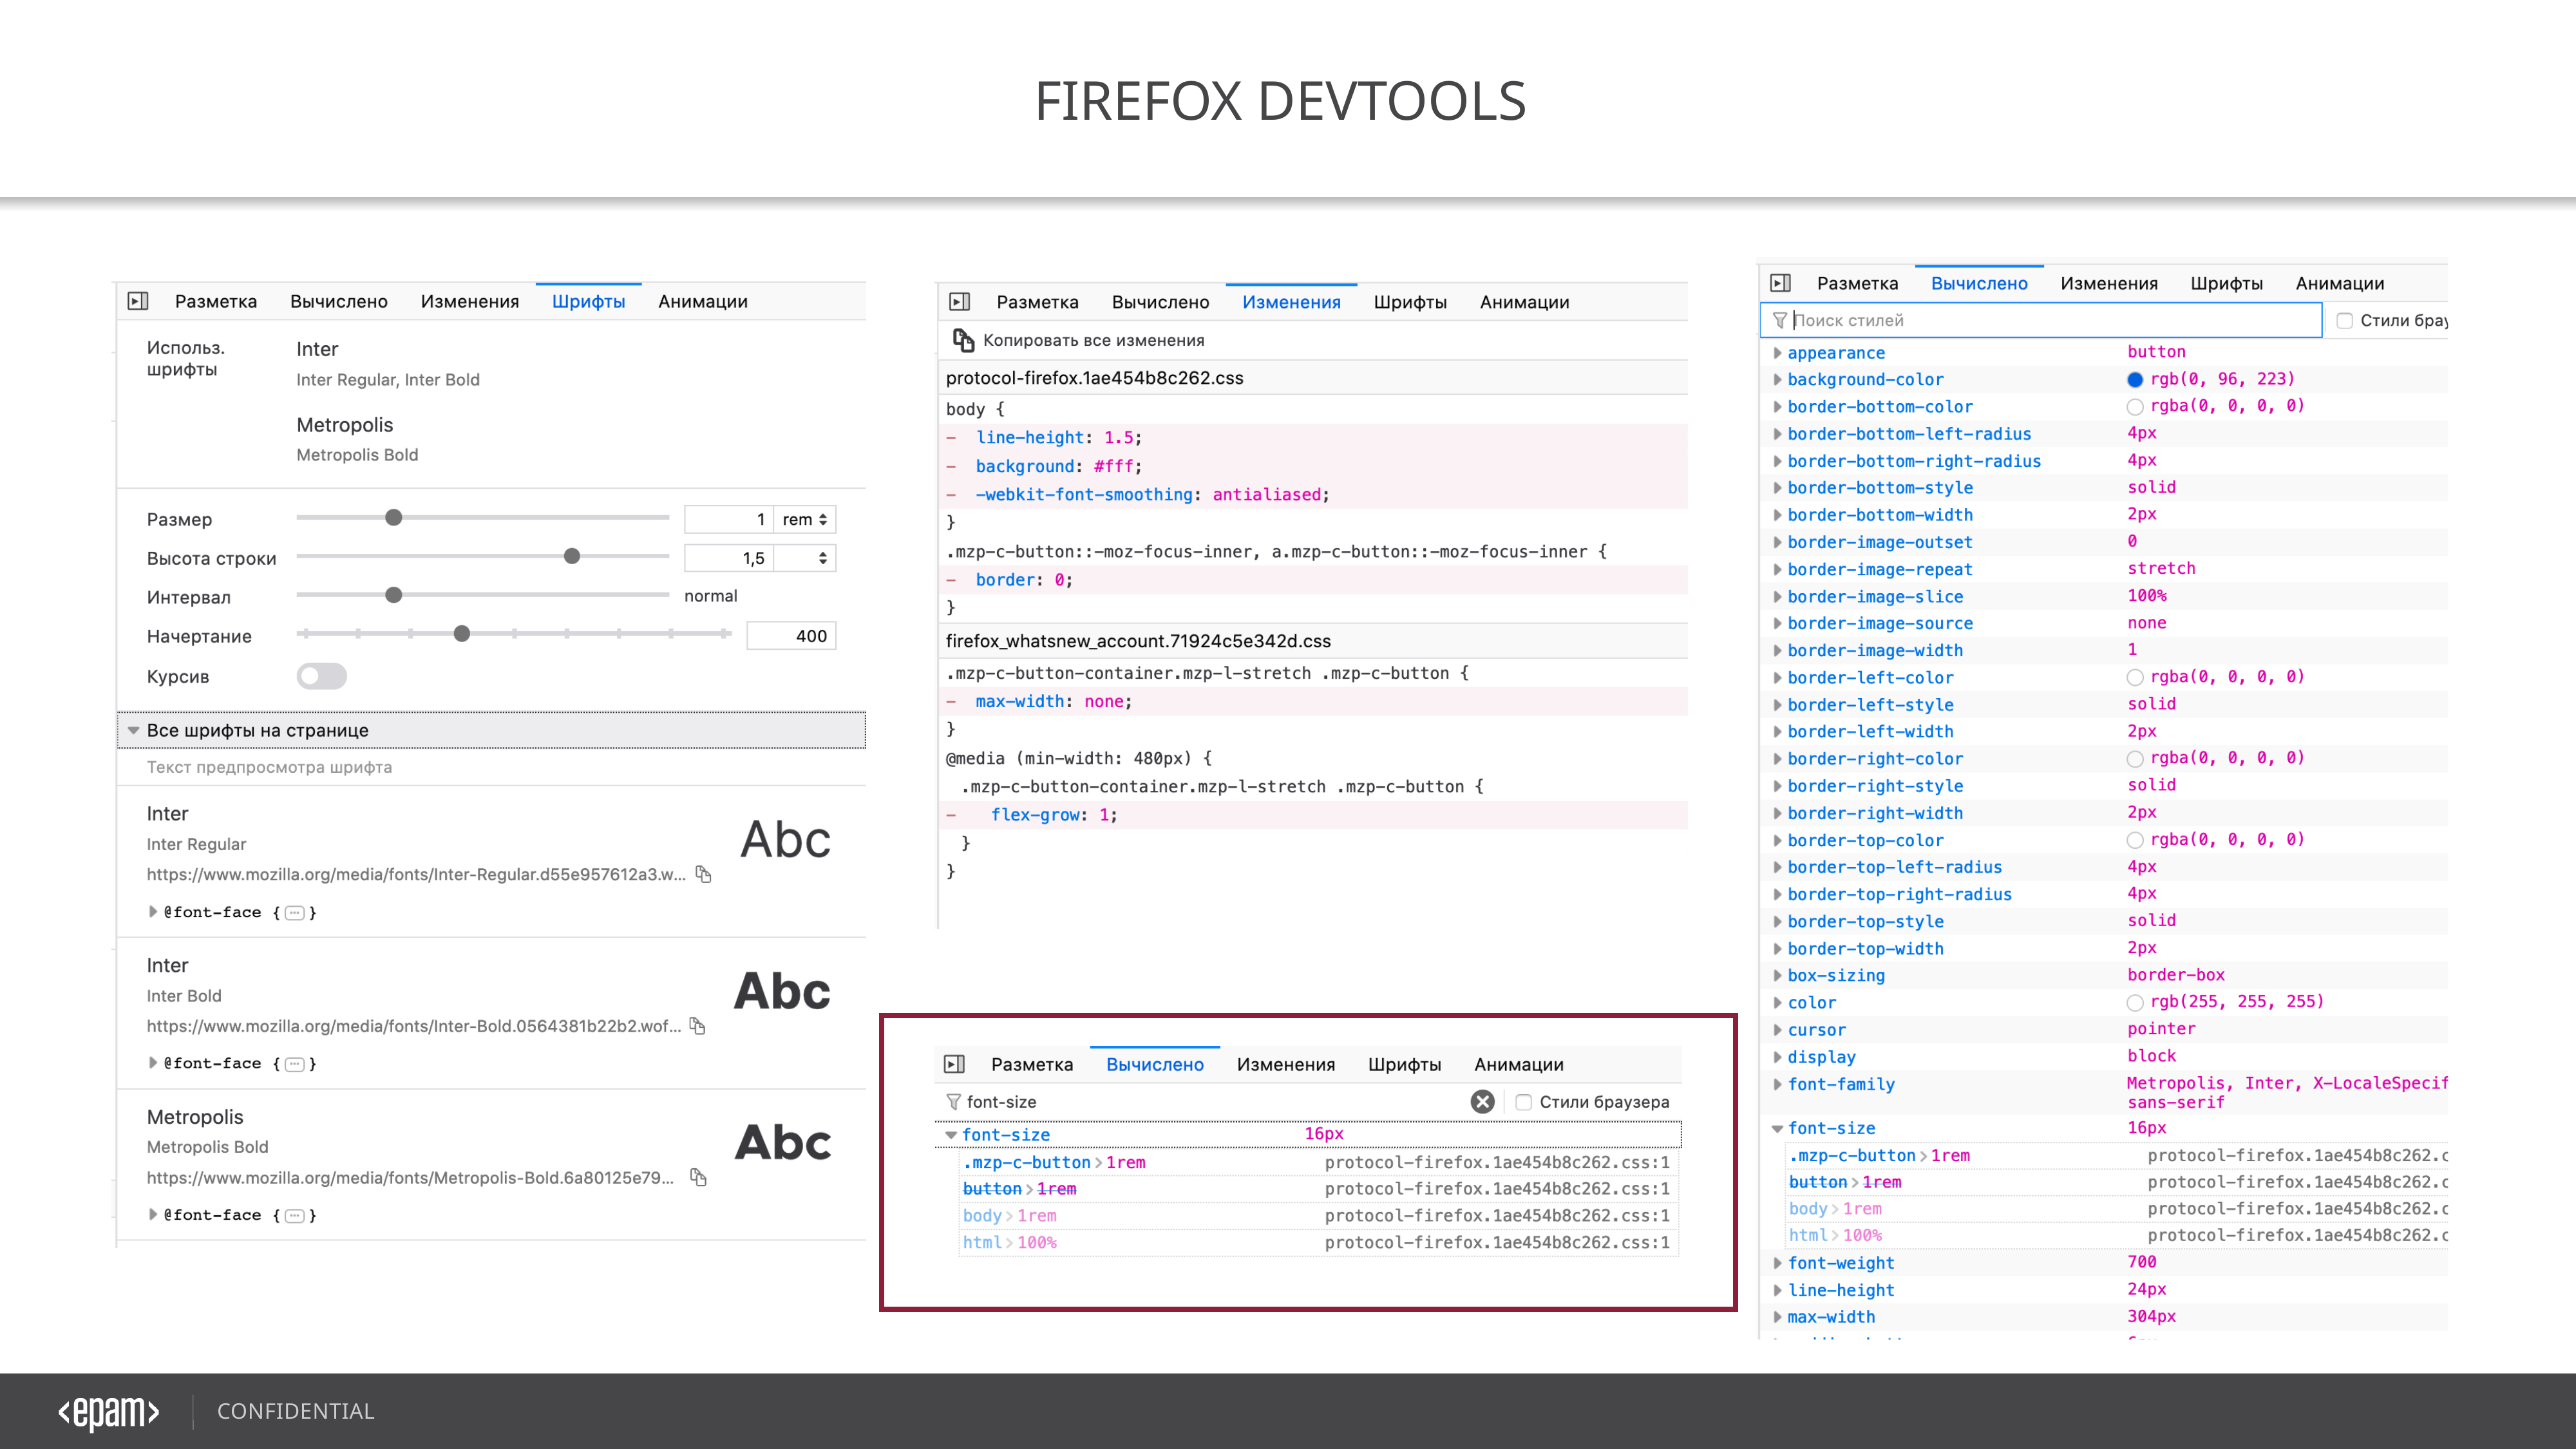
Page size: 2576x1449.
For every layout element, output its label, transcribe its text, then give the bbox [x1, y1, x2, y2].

list Firefox DEVTOOLS [0, 0, 2576, 198]
picture [58, 1397, 159, 1434]
picture [1756, 257, 2448, 1340]
text_box [882, 1015, 1736, 1309]
picture [111, 281, 866, 1248]
picture [934, 280, 1688, 929]
picture [934, 1046, 1683, 1321]
